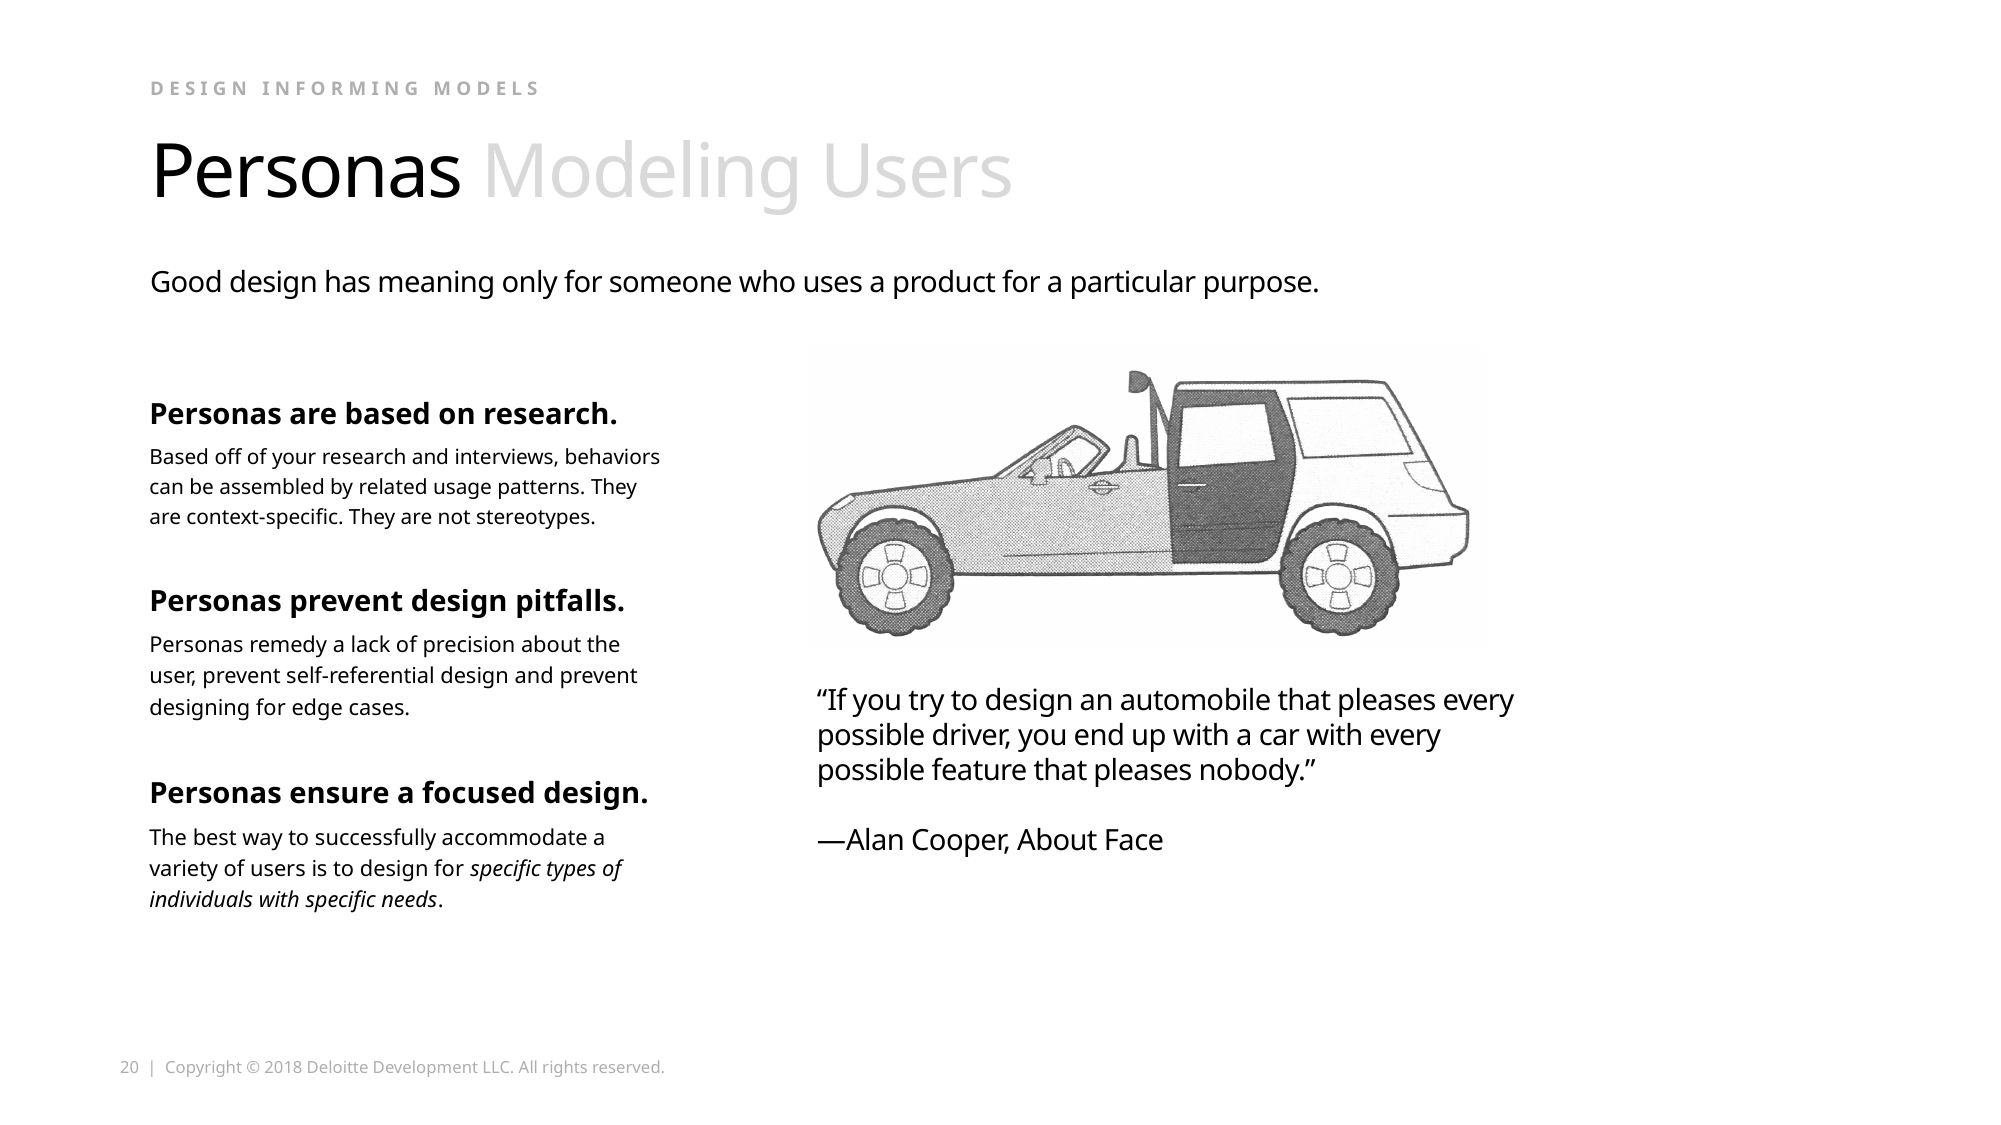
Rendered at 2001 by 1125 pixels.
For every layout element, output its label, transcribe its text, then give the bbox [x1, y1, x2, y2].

text_box Personas are based on research. Based off of your research and interviews, behaviors can be assembled by related usage patterns. They are context-specific. They are not stereotypes. Personas prevent design pitfalls. Personas remedy a lack of precision about the user, prevent self-referential design and prevent designing for edge cases. Personas ensure a focused design. The best way to successfully accommodate a variety of users is to design for specific types of individuals with specific needs. [134, 377, 678, 959]
picture [802, 345, 1487, 653]
list Design informing models [150, 76, 701, 110]
text_box “If you try to design an automobile that pleases every possible driver, you end up with a car with every possible feature that pleases nobody.” —Alan Cooper, About Face [802, 673, 1531, 864]
text_box Good design has meaning only for someone who uses a product for a particular purpose. [149, 263, 1327, 324]
title Personas Modeling Users [150, 113, 1850, 212]
